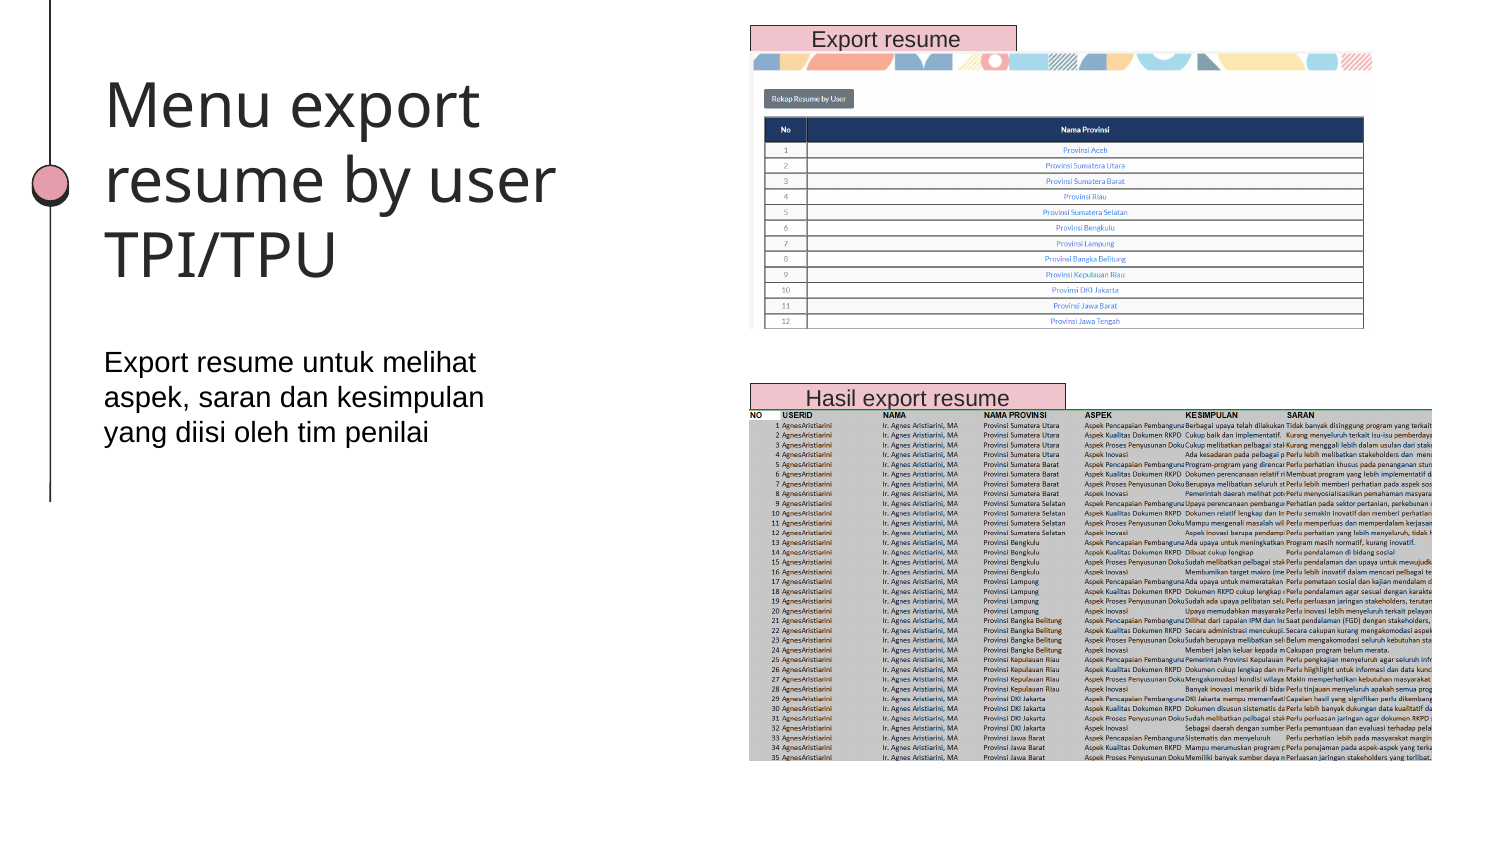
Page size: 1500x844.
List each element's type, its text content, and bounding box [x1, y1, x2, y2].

picture [749, 409, 1432, 761]
title Menu export resume by user TPI/TPU [89, 117, 613, 306]
text_box Export resume untuk melihat aspek, saran dan kesimpulan yang diisi oleh tim penilai [89, 336, 530, 456]
text_box Export resume [748, 24, 1018, 51]
picture [749, 51, 1373, 329]
text_box Hasil export resume [748, 382, 1067, 409]
